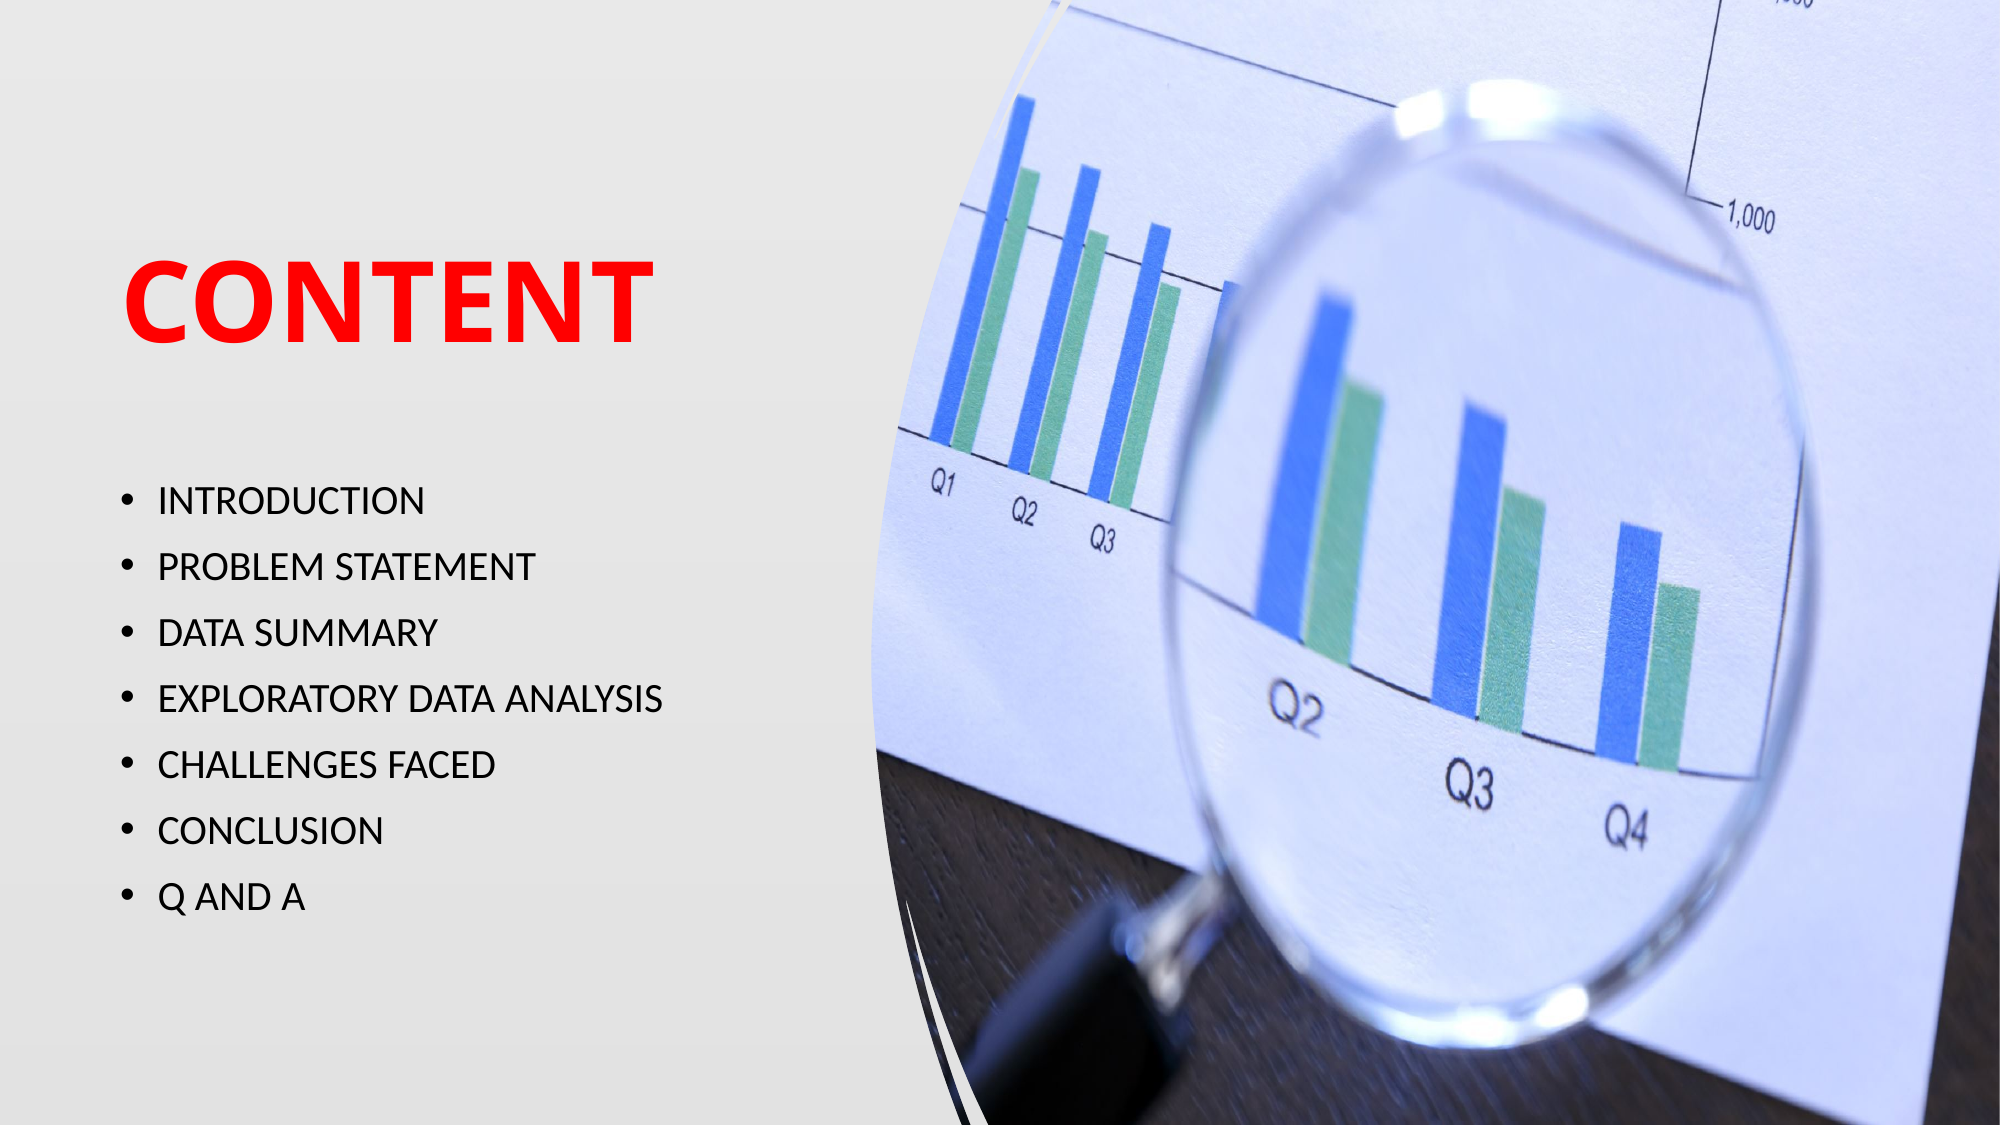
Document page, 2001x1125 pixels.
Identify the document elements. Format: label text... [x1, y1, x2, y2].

list INTRODUCTION PROBLEM STATEMENT DATA SUMMARY EXPLORATORY DATA ANALYSIS CHALLENGES FACED CONCLUSION Q AND A [105, 471, 802, 1016]
picture [871, 0, 2000, 1125]
title CONTENT [105, 53, 822, 375]
